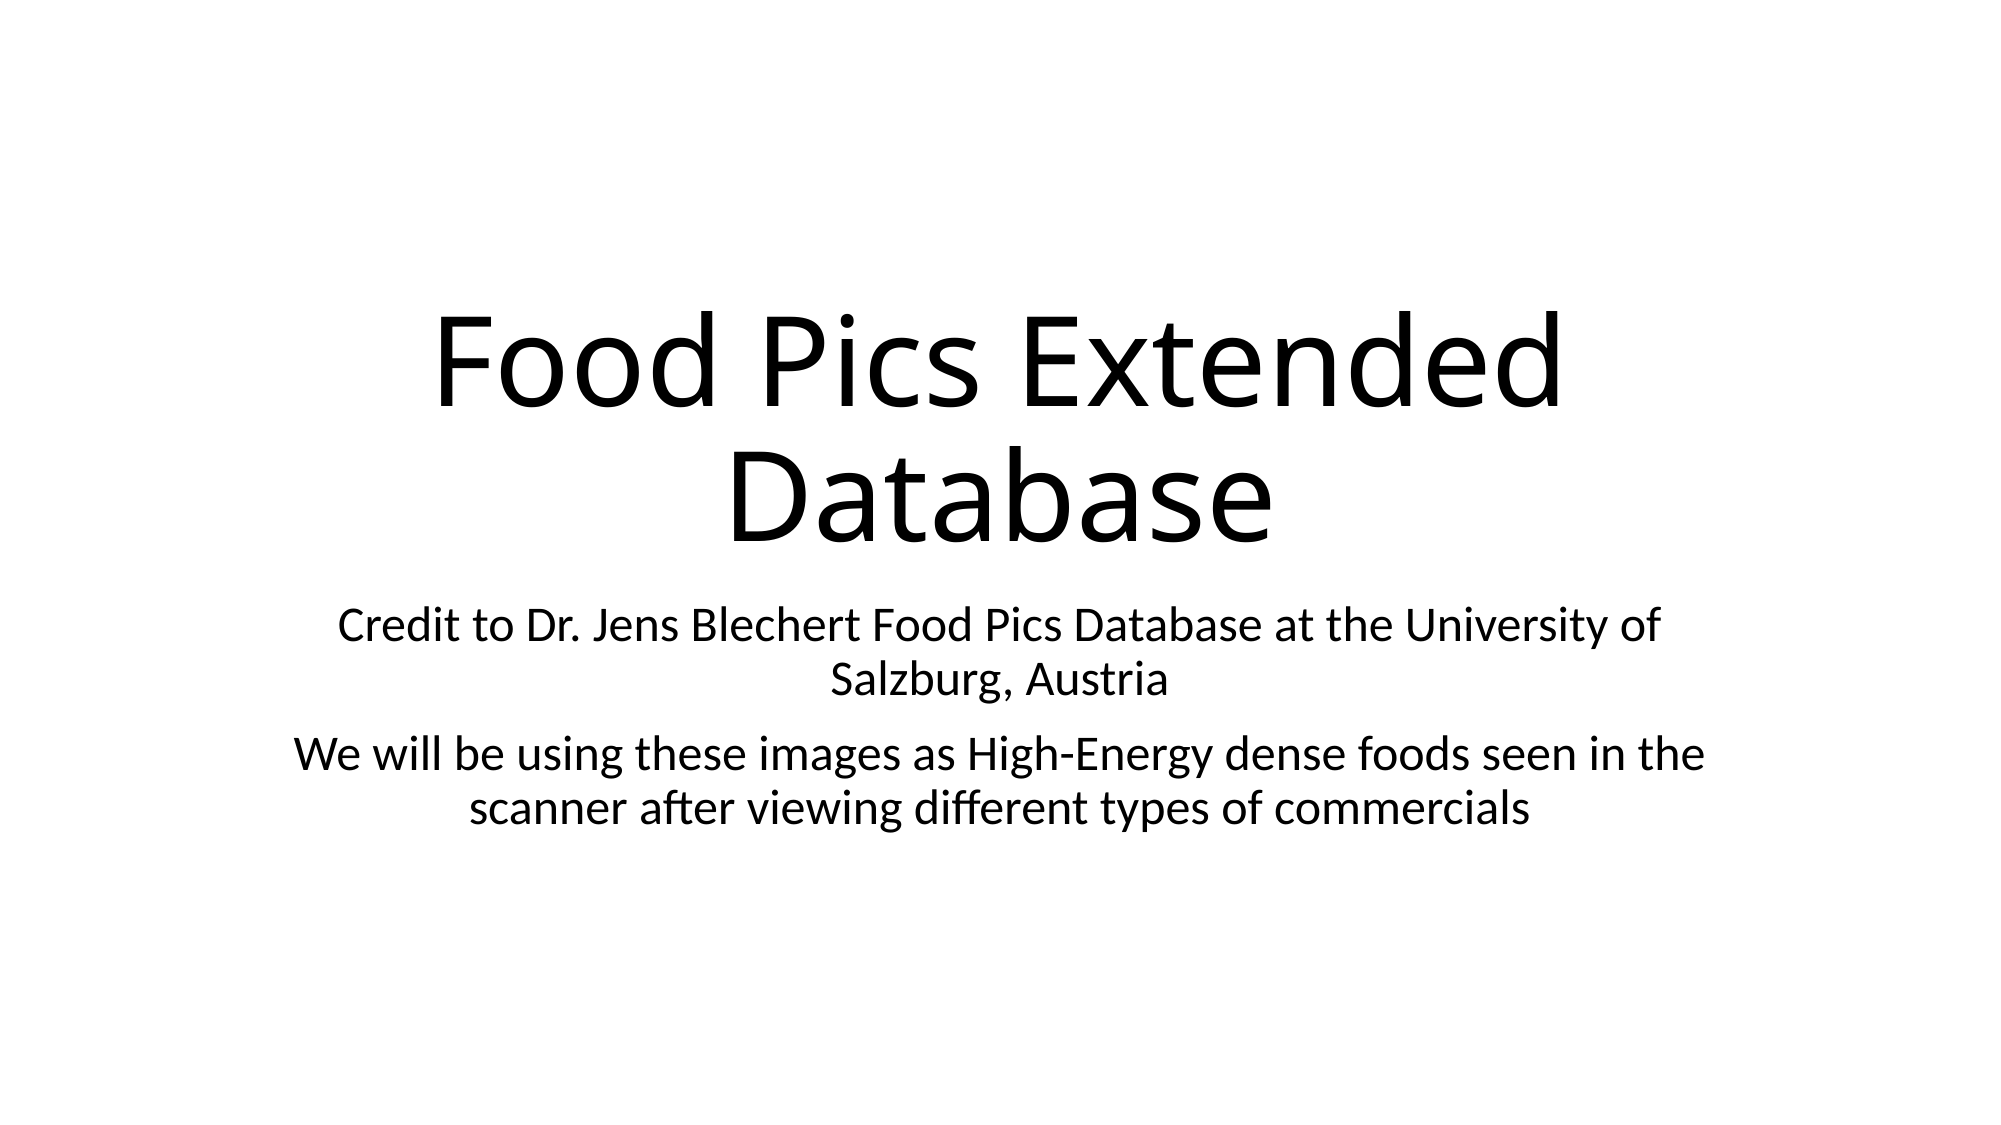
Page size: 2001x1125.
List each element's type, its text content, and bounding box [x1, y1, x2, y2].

title Food Pics Extended Database [249, 184, 1750, 576]
subtitle Credit to Dr. Jens Blechert Food Pics Database at the University of Salzburg, Austria We will be using these images as High-Energy dense foods seen in the scanner after viewing different types of commercials [249, 590, 1750, 863]
